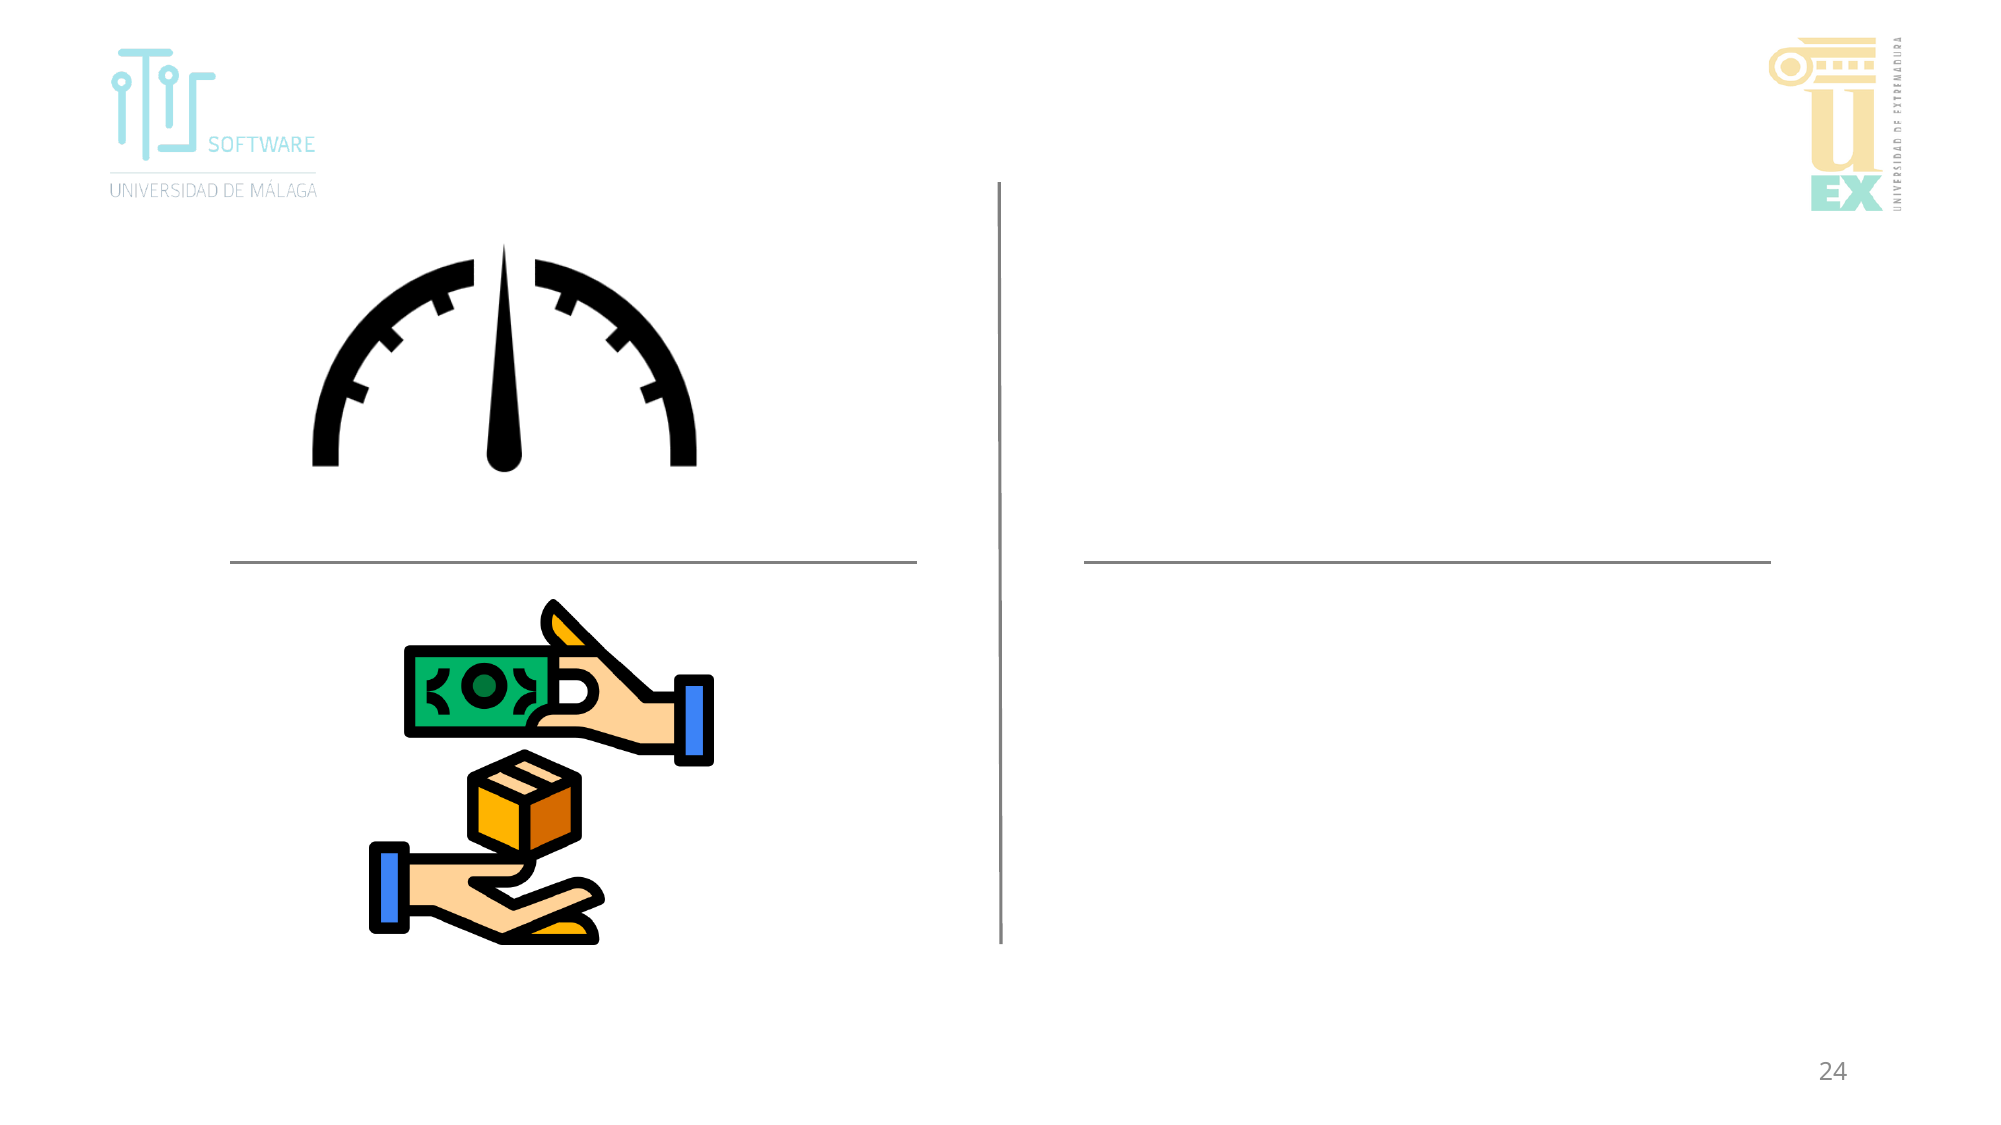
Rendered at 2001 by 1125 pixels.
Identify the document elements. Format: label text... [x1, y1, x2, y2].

slide_number 24 [1412, 1042, 1863, 1103]
text_box [1768, 37, 1902, 211]
picture [98, 37, 715, 567]
picture [369, 599, 715, 945]
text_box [998, 181, 1002, 945]
